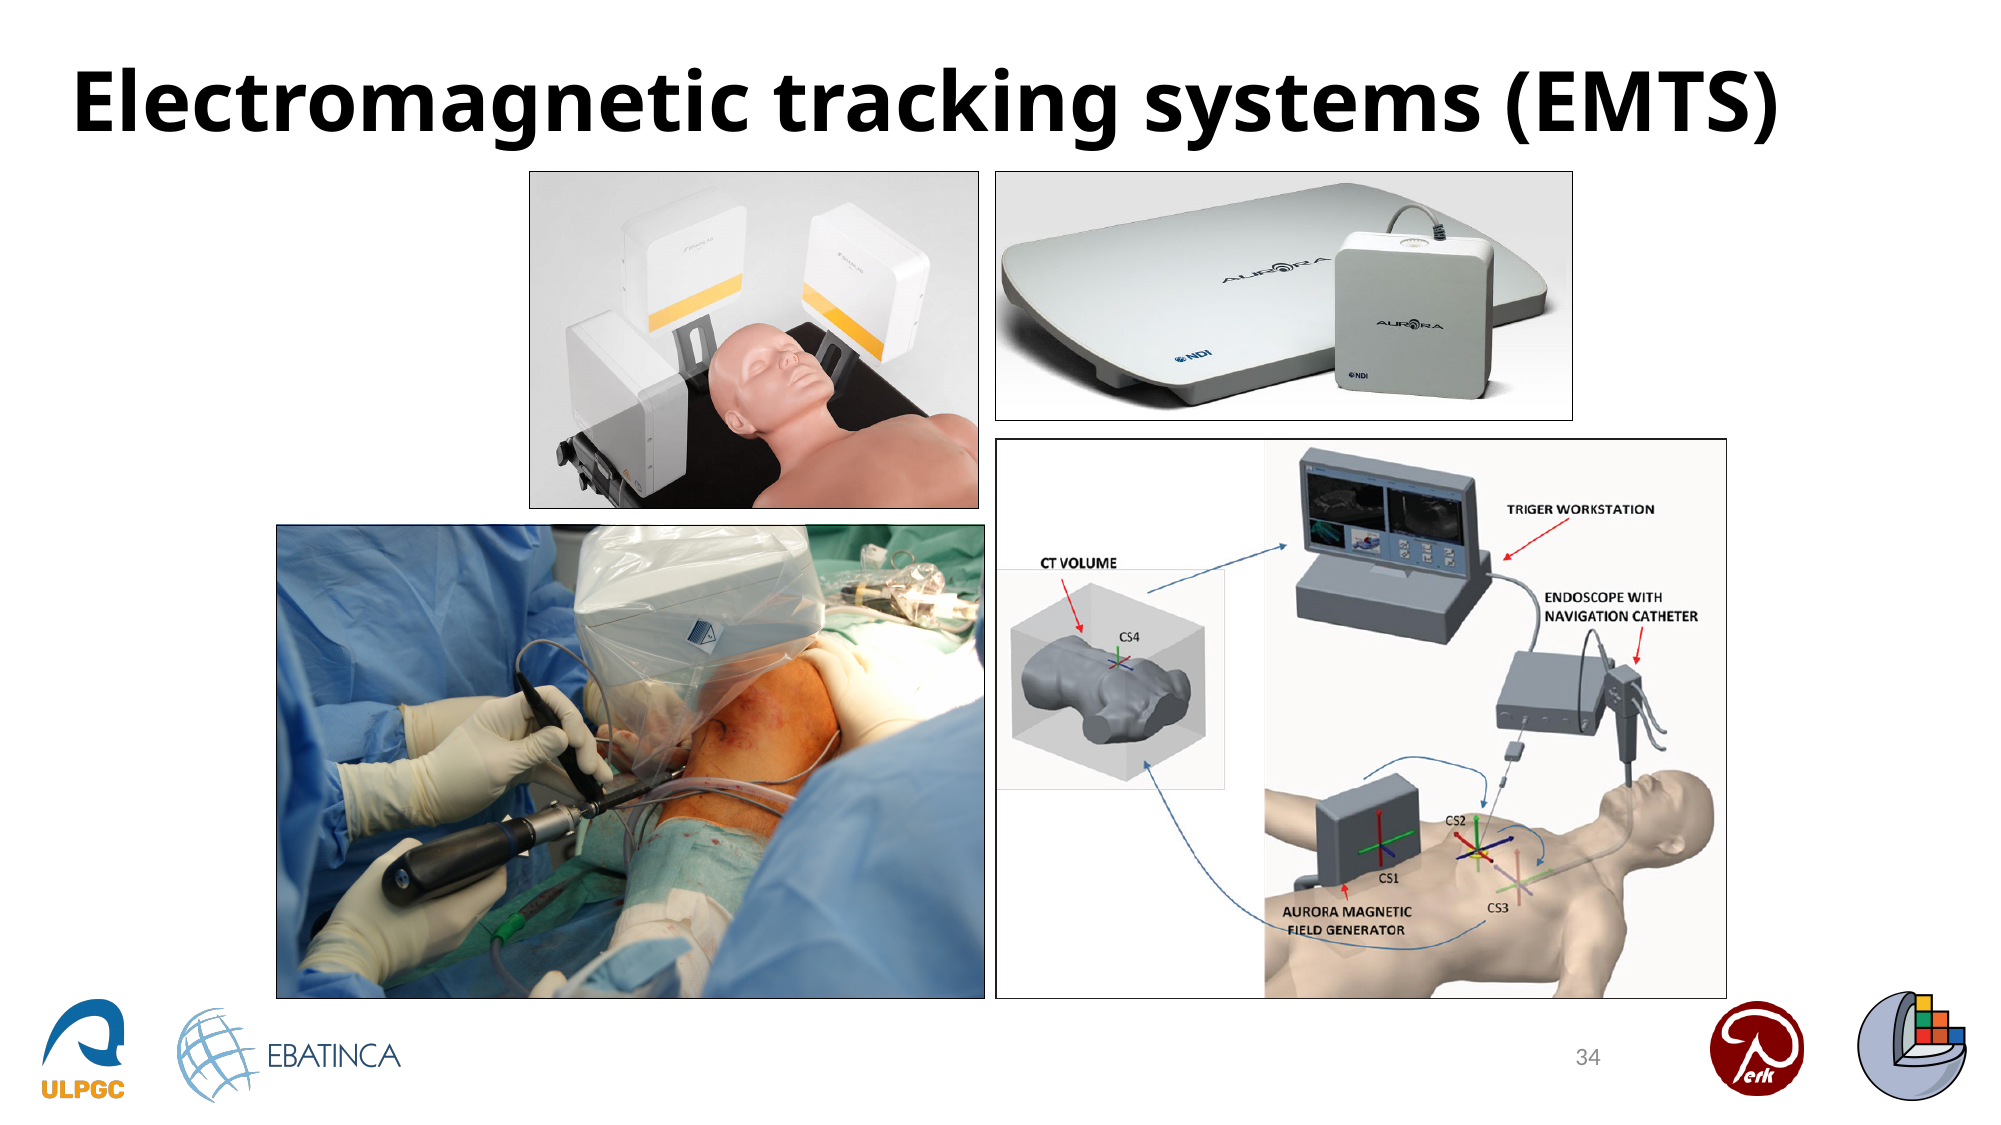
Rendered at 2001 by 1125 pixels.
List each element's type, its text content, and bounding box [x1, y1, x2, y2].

picture [276, 524, 985, 999]
picture [1710, 1001, 1804, 1096]
picture [994, 438, 1727, 999]
picture [177, 1008, 401, 1103]
picture [1856, 990, 1968, 1102]
title Electromagnetic tracking systems (EMTS) [55, 33, 1928, 177]
picture [995, 171, 1573, 421]
picture [529, 171, 979, 509]
picture [6, 970, 160, 1125]
